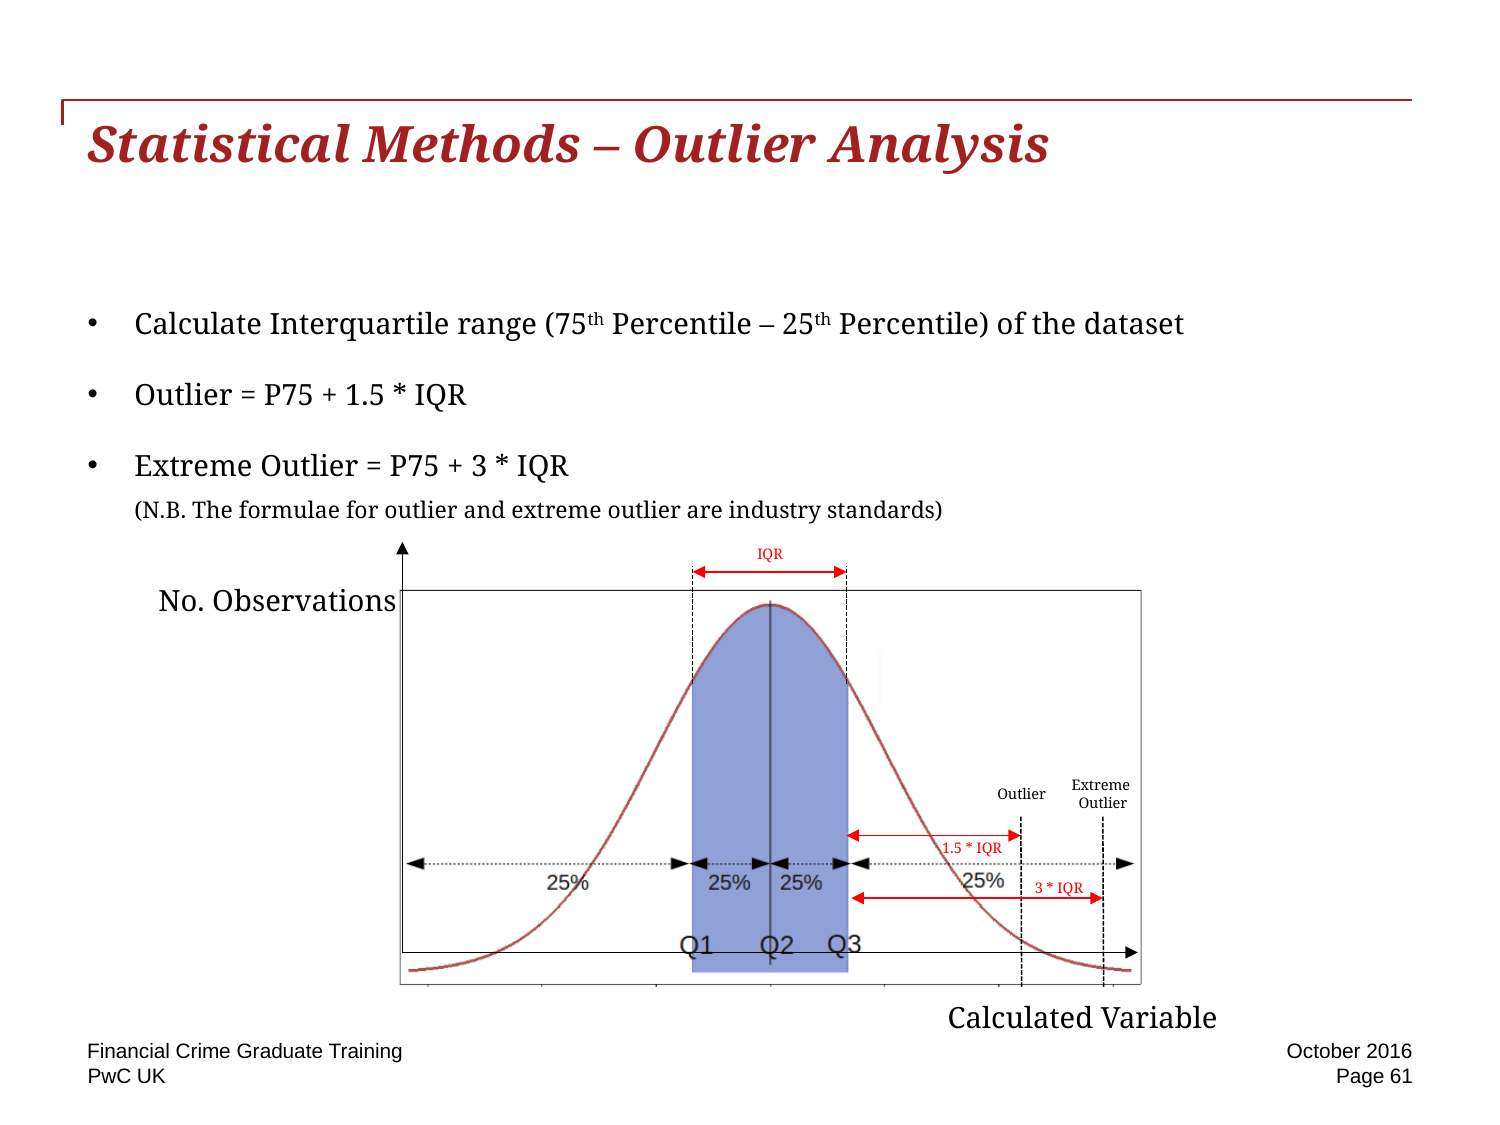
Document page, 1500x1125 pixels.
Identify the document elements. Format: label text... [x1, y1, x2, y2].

title Statistical Methods – Outlier Analysis [87, 112, 1413, 263]
text_box Calculated Variable [941, 993, 1224, 1041]
list Calculate Interquartile range (75th Percentile – 25th Percentile) of the dataset Outlier = P75 + 1.5 * IQR Extreme Outlier = P75 + 3 * IQR (N.B. The formulae for outlier and extreme outlier are industry standards) [87, 287, 1413, 1013]
slide_number Page 61 [1162, 1063, 1413, 1088]
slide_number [1162, 1037, 1413, 1063]
text_box No. Observations [152, 576, 382, 624]
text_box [387, 538, 1160, 1016]
footer Financial Crime Graduate Training [86, 1037, 950, 1063]
